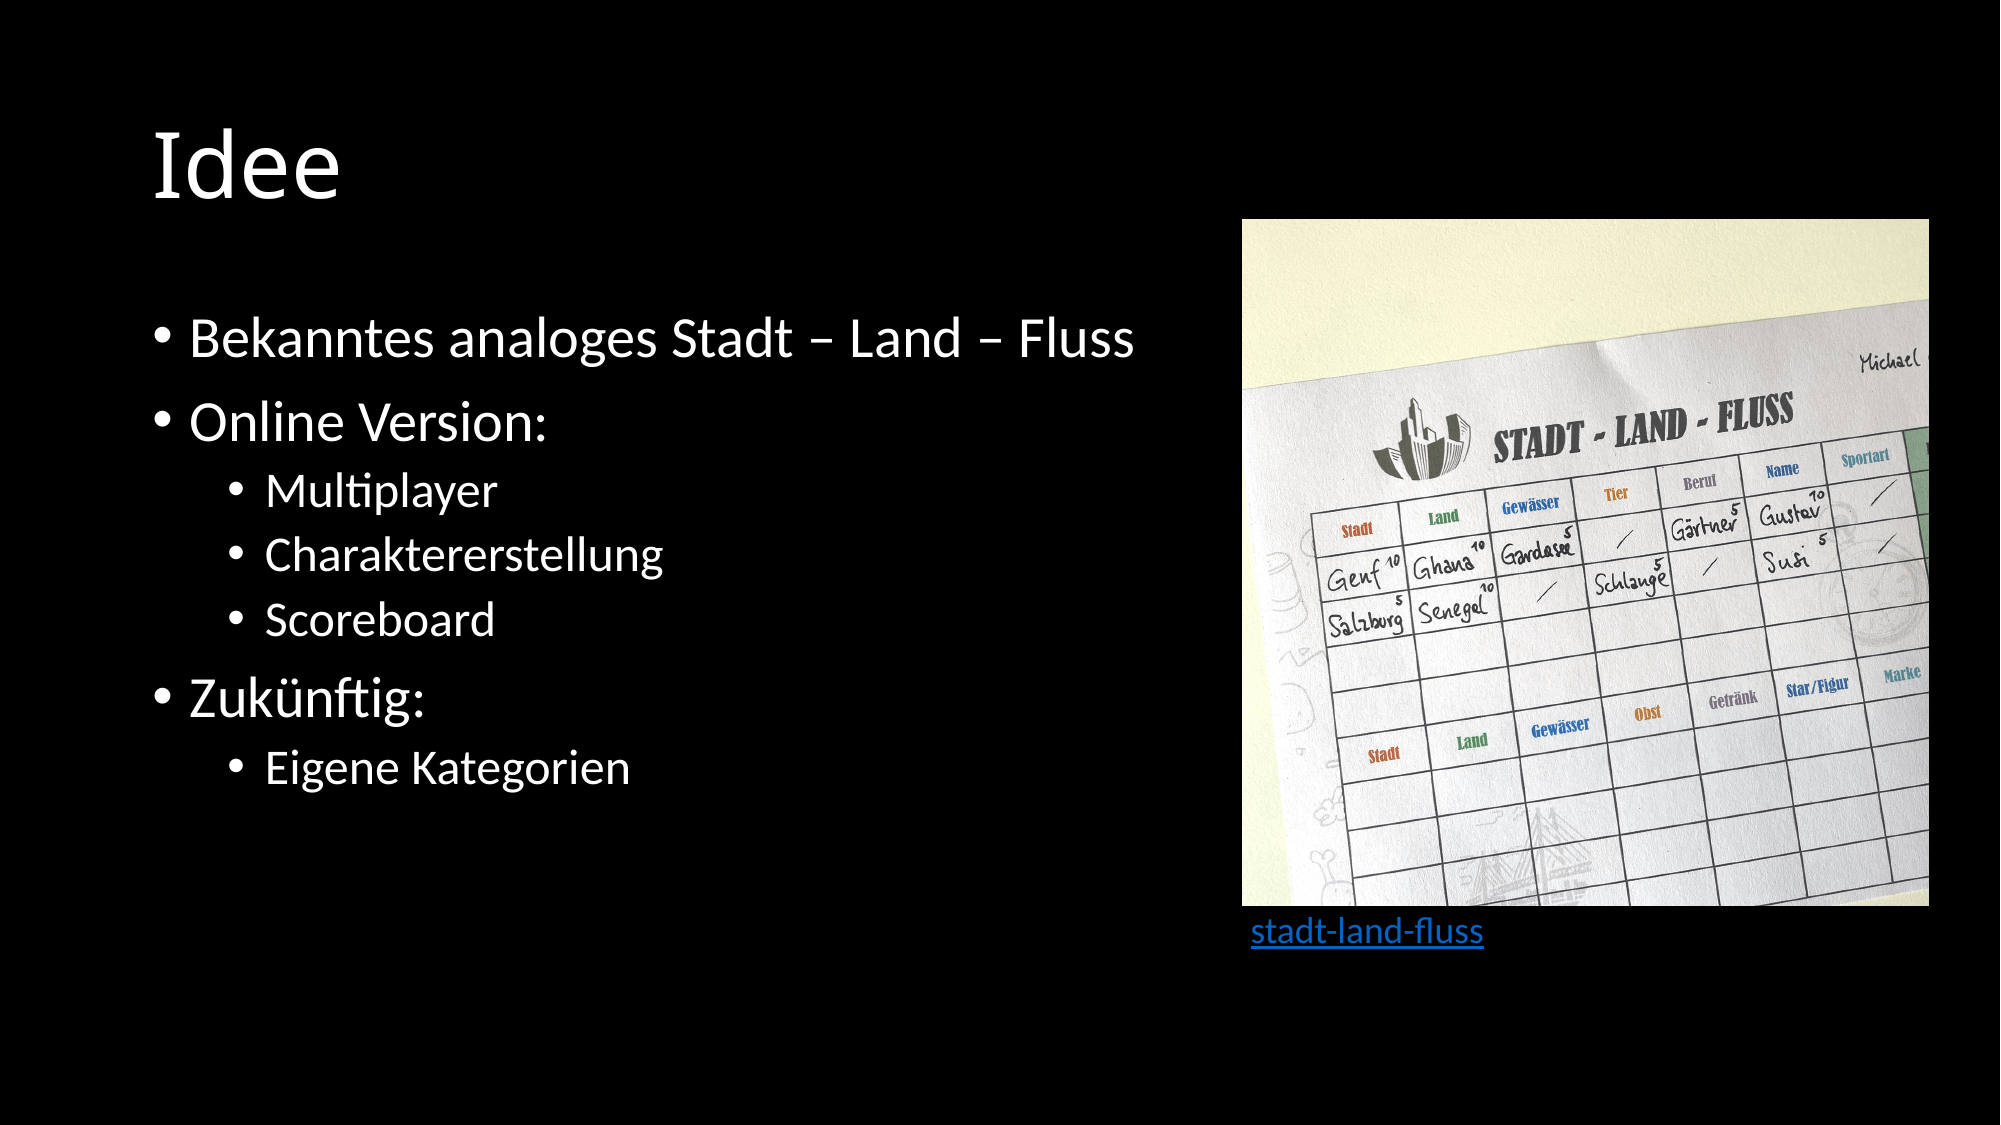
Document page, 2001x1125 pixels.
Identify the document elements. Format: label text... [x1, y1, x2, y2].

title Idee [137, 59, 1863, 278]
text_box stadt-land-fluss [1235, 898, 1621, 959]
picture [1242, 219, 1929, 906]
list Bekanntes analoges Stadt – Land – Fluss Online Version: Multiplayer Charaktererstellung Scoreboard Zukünftig: Eigene Kategorien [137, 299, 1863, 1014]
